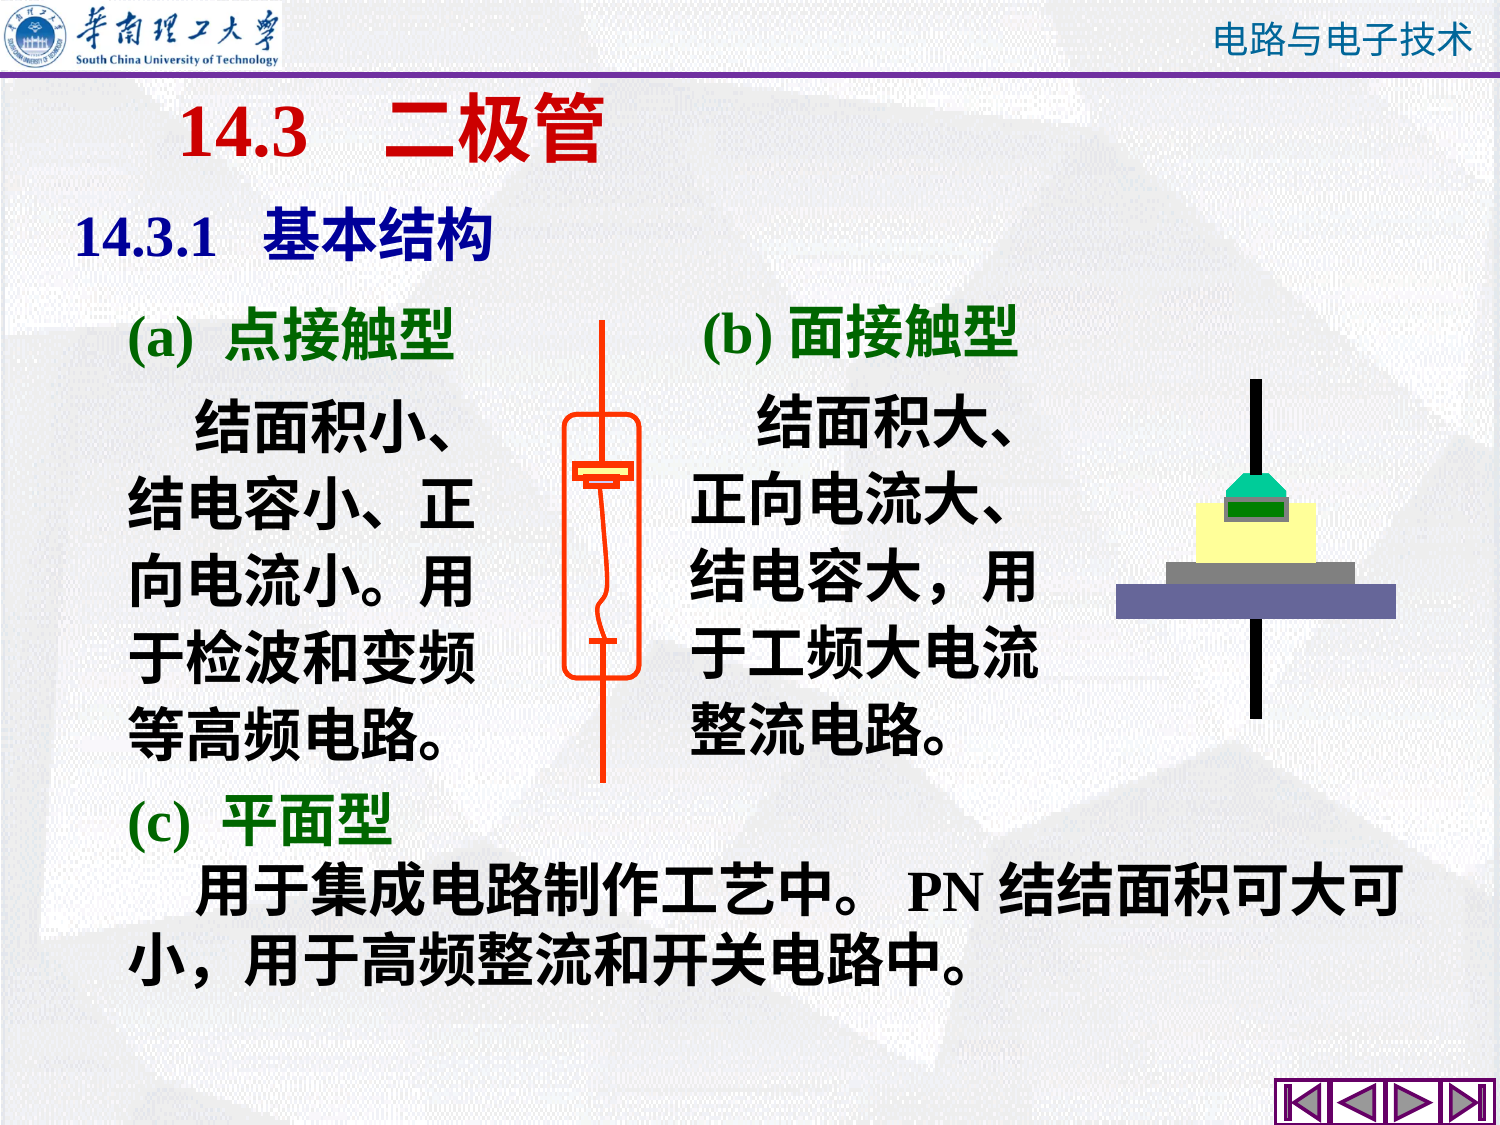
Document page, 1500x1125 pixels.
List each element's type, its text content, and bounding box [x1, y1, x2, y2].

text_box 结面积大、正向电流大、结电容大，用于工频大电流整流电路。 [674, 371, 1063, 771]
text_box (a) 点接触型 [112, 290, 650, 376]
title 14.3 二极管 [162, 84, 1338, 210]
picture [1, 78, 1500, 1125]
text_box 结面积小、结电容小、正向电流小。用于检波和变频等高频电路。 [112, 375, 500, 775]
text_box (b)面接触型 [687, 287, 1150, 374]
subtitle 14.3.1 基本结构 [58, 191, 884, 288]
text_box (c) 平面型 用于集成电路制作工艺中。PN结结面积可大可小，用于高频整流和开关电路中。 [112, 775, 1450, 1001]
picture [1, 0, 1500, 72]
